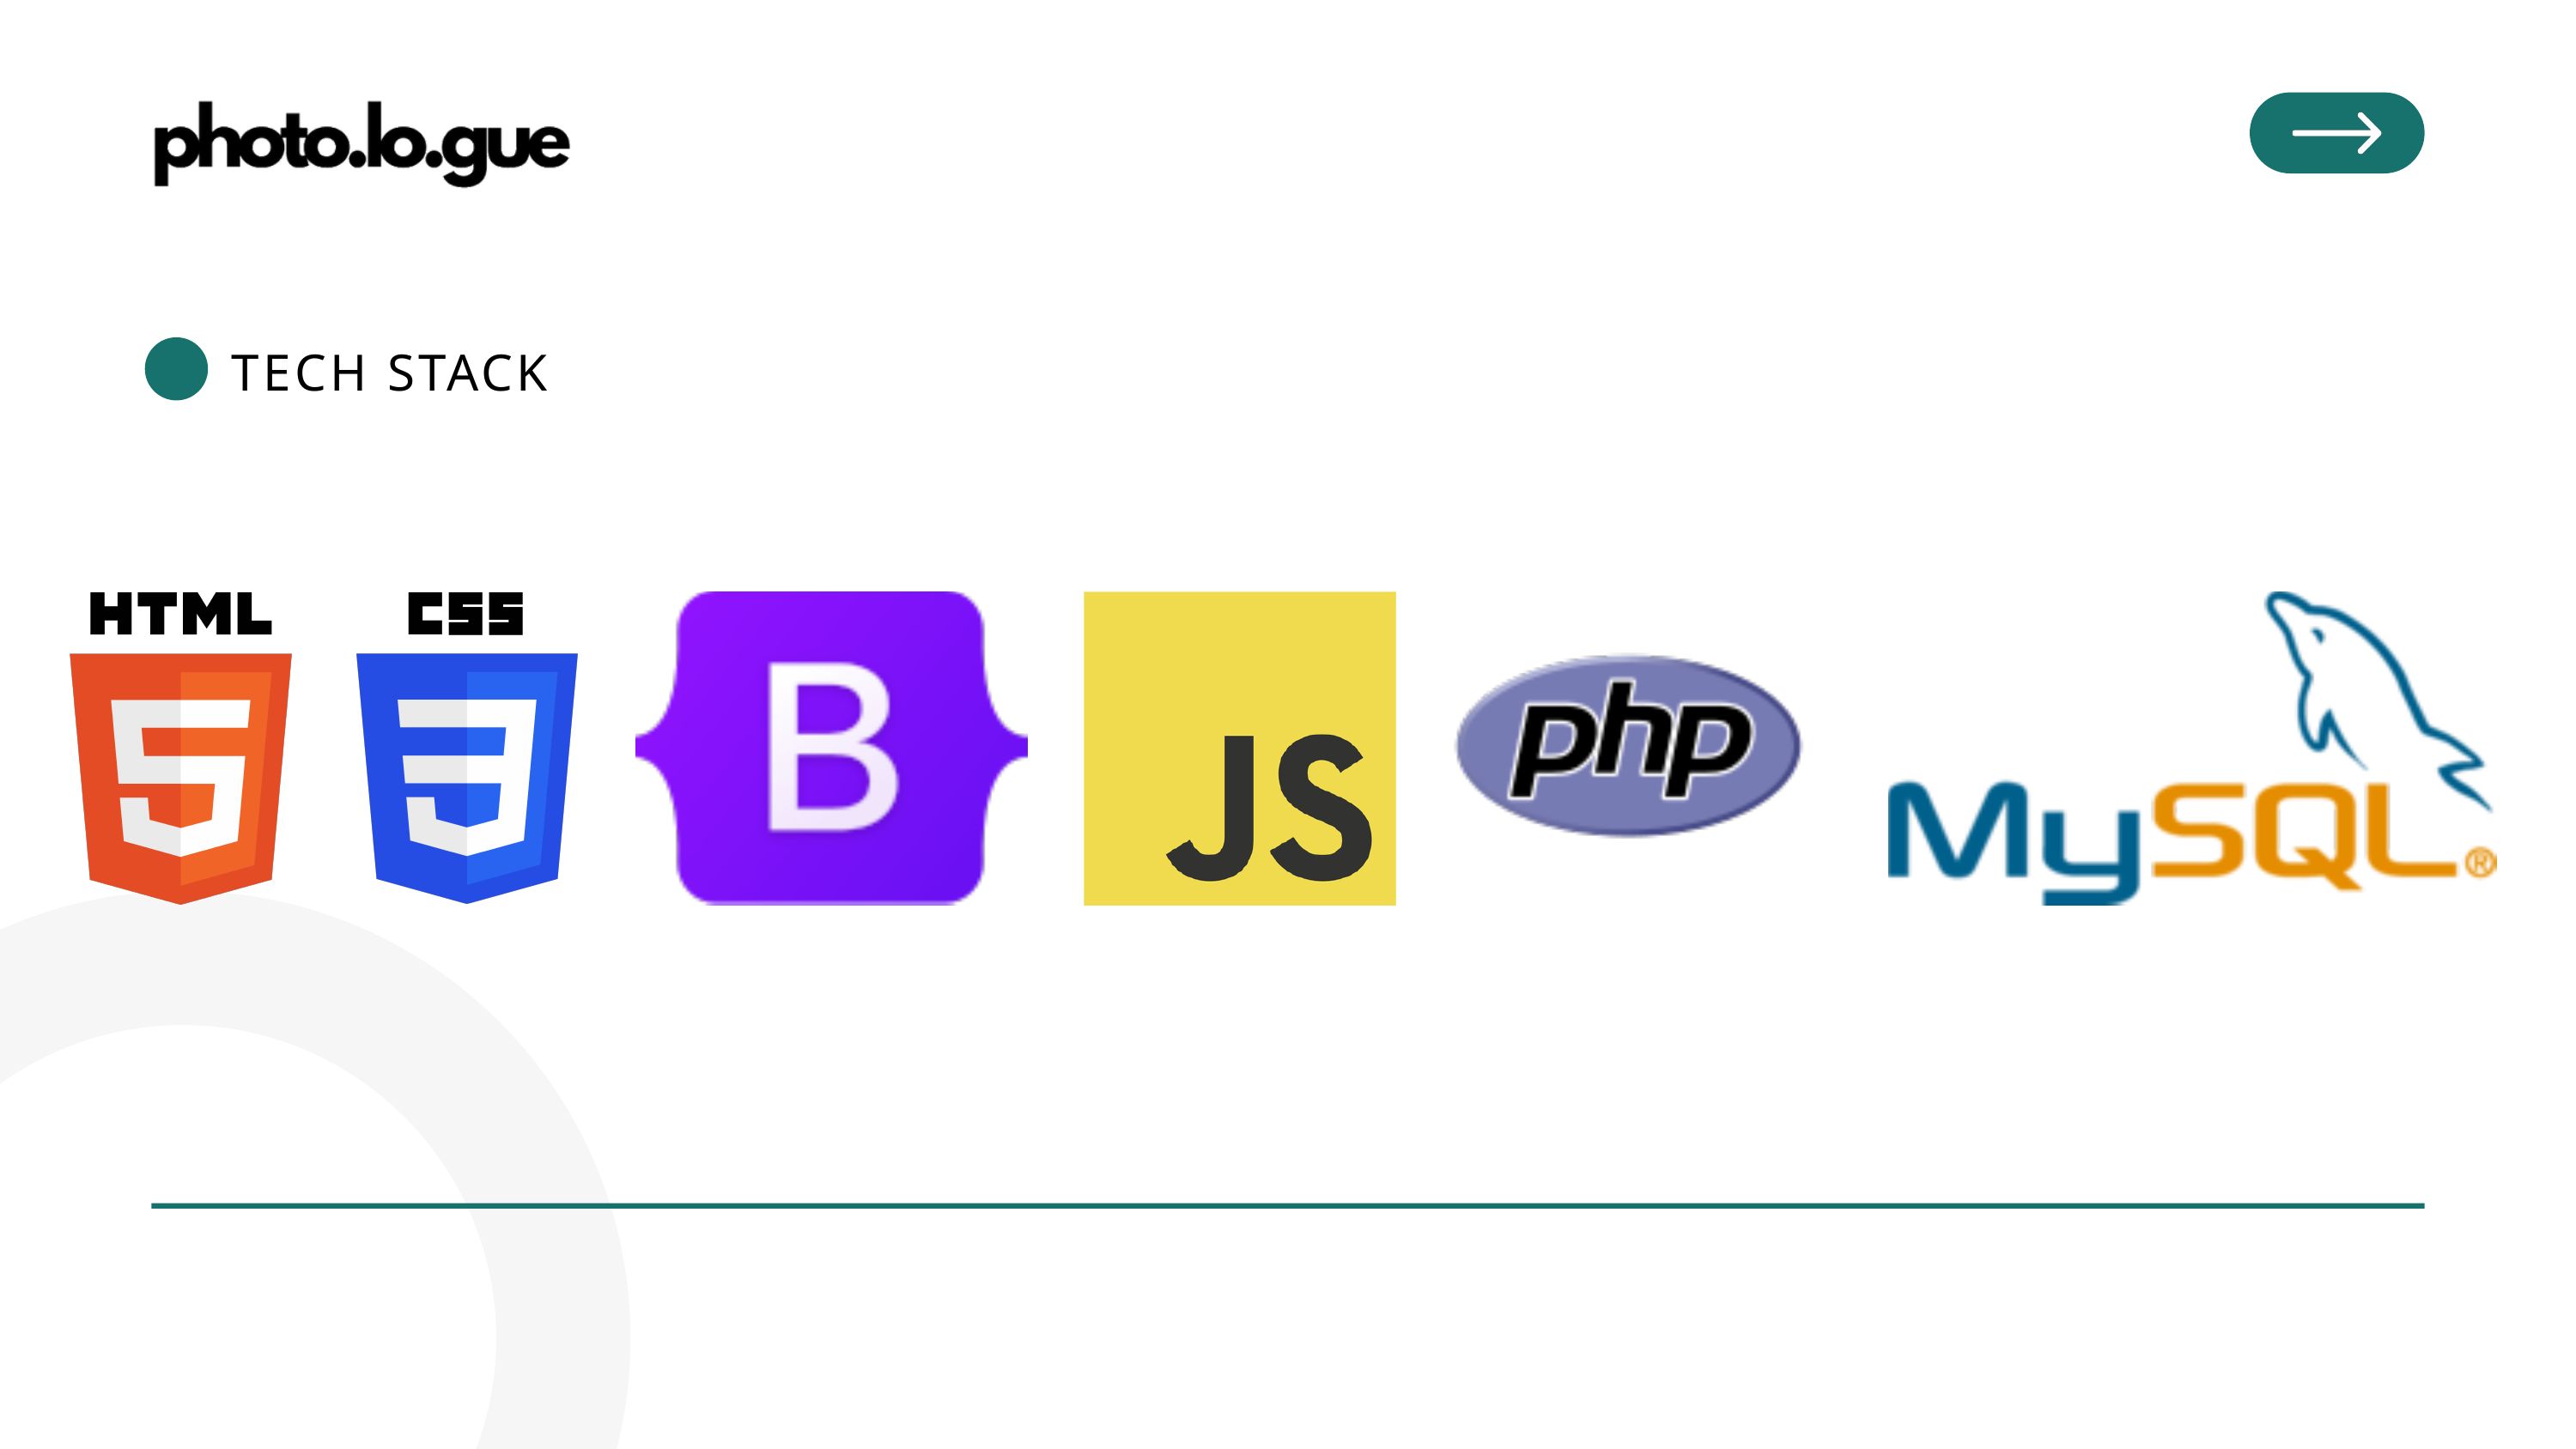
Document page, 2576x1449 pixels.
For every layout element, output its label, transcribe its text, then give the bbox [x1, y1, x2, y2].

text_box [2249, 92, 2425, 174]
text_box [151, 98, 571, 191]
picture [24, 591, 337, 905]
text_box [1084, 591, 1397, 906]
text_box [0, 957, 564, 1449]
picture [356, 591, 578, 904]
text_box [144, 336, 209, 401]
picture [635, 591, 1028, 906]
text_box TECH STACK [231, 330, 1369, 402]
picture [1452, 652, 1807, 845]
picture [1888, 591, 2497, 906]
